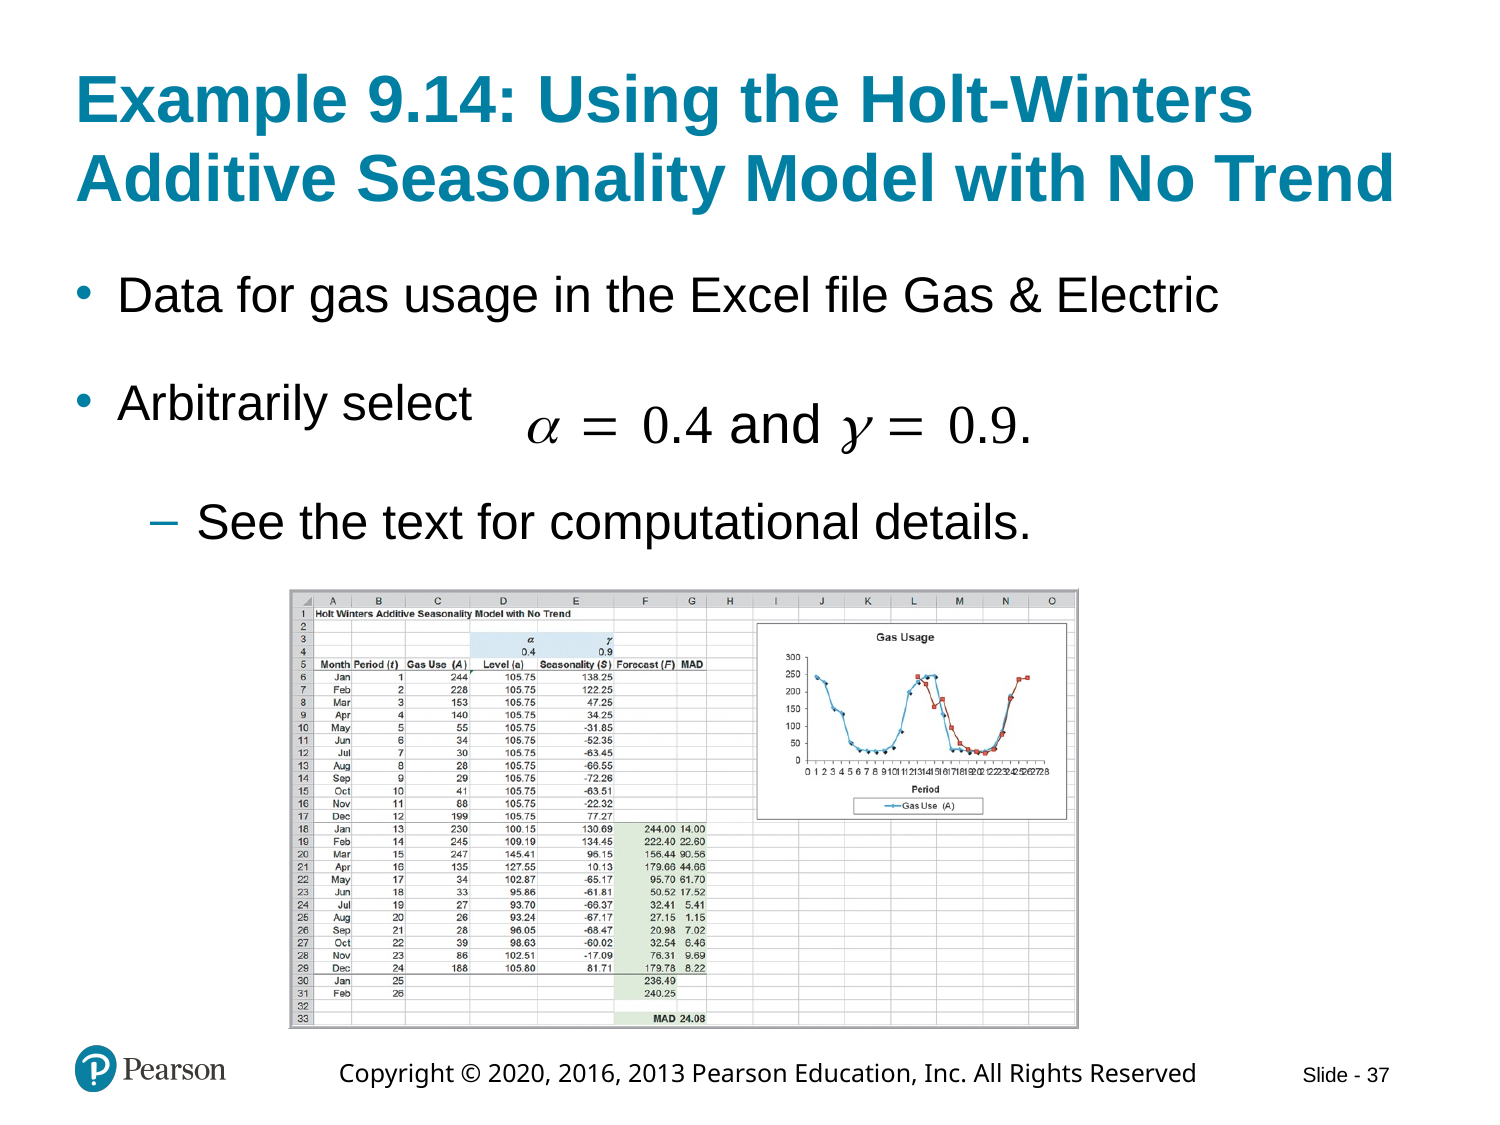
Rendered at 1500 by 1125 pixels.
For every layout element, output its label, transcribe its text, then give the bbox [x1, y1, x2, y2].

list Data for gas usage in the Excel file Gas & Electric [75, 262, 1245, 363]
picture [83, 1054, 109, 1079]
list See the text for computational details. [75, 489, 1065, 571]
title Example 9.14: Using the Holt-Winters Additive Seasonality Model with No Trend [75, 35, 1425, 216]
picture [288, 588, 1080, 1030]
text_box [523, 397, 1036, 460]
picture [101, 1045, 226, 1092]
picture [75, 1078, 86, 1092]
list Arbitrarily select [75, 370, 503, 472]
picture [75, 1045, 90, 1061]
